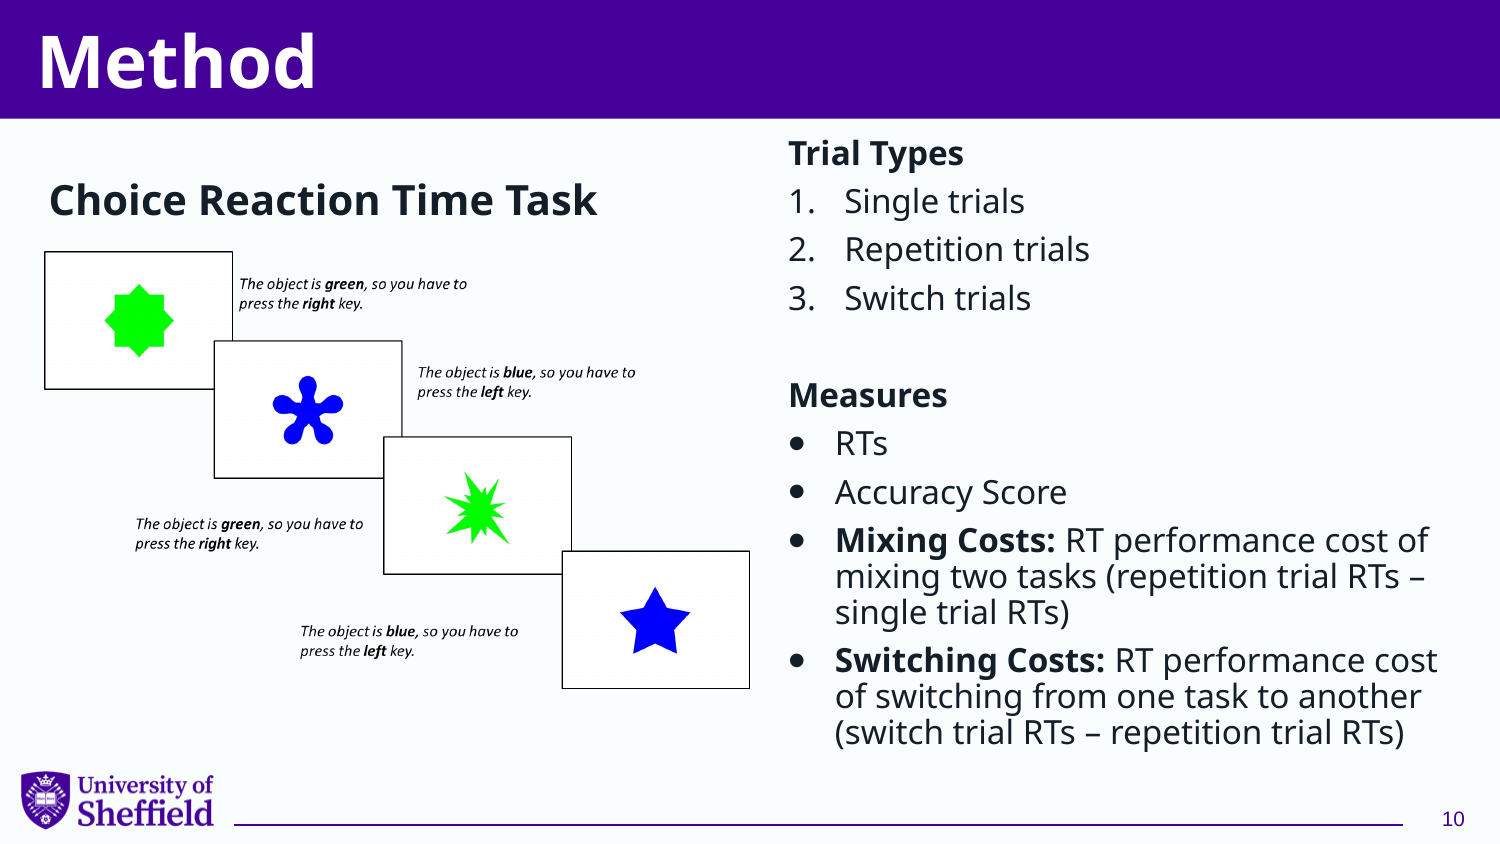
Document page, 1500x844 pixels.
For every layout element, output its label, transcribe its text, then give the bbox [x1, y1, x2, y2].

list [43, 251, 751, 689]
text_box Trial Types Single trials Repetition trials Switch trials Measures RTs Accuracy Score Mixing Costs: RT performance cost of mixing two tasks (repetition trial RTs – single trial RTs) Switching Costs: RT performance cost of switching from one task to another (switch trial RTs – repetition trial RTs) [773, 121, 1491, 802]
title Method [21, 12, 1366, 107]
list Choice Reaction Time Task [21, 141, 773, 738]
picture [21, 771, 214, 830]
slide_number 10 [1402, 802, 1480, 844]
